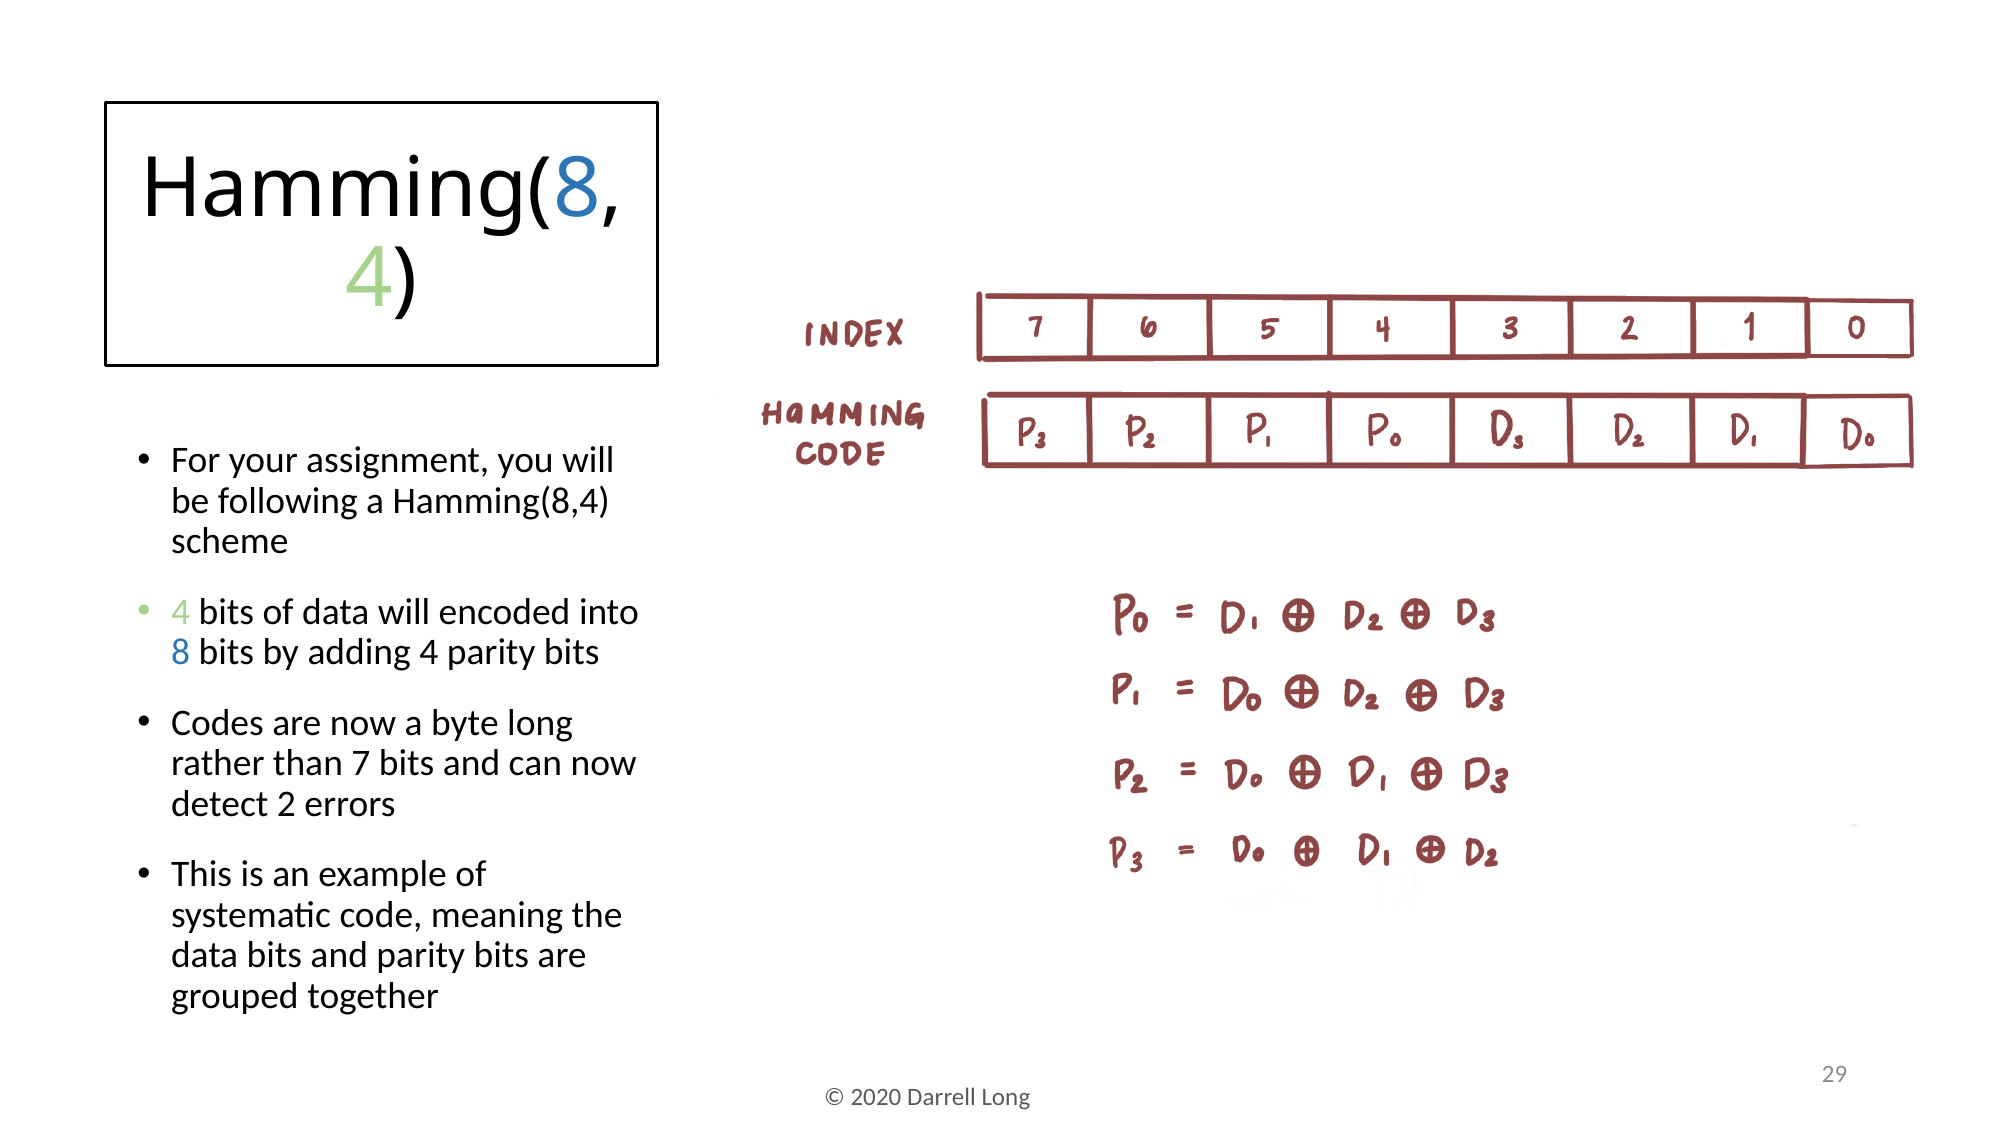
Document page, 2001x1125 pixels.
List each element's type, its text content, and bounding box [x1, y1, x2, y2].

list For your assignment, you will be following a Hamming(8,4) scheme 4 bits of data will encoded into 8 bits by adding 4 parity bits Codes are now a byte long rather than 7 bits and can now detect 2 errors This is an example of systematic code, meaning the data bits and parity bits are grouped together [105, 432, 658, 1066]
text_box © 2020 Darrell Long [733, 1065, 1122, 1125]
title Hamming(8,4) [105, 102, 658, 366]
slide_number 29 [1412, 1042, 1863, 1103]
picture [716, 228, 1979, 907]
